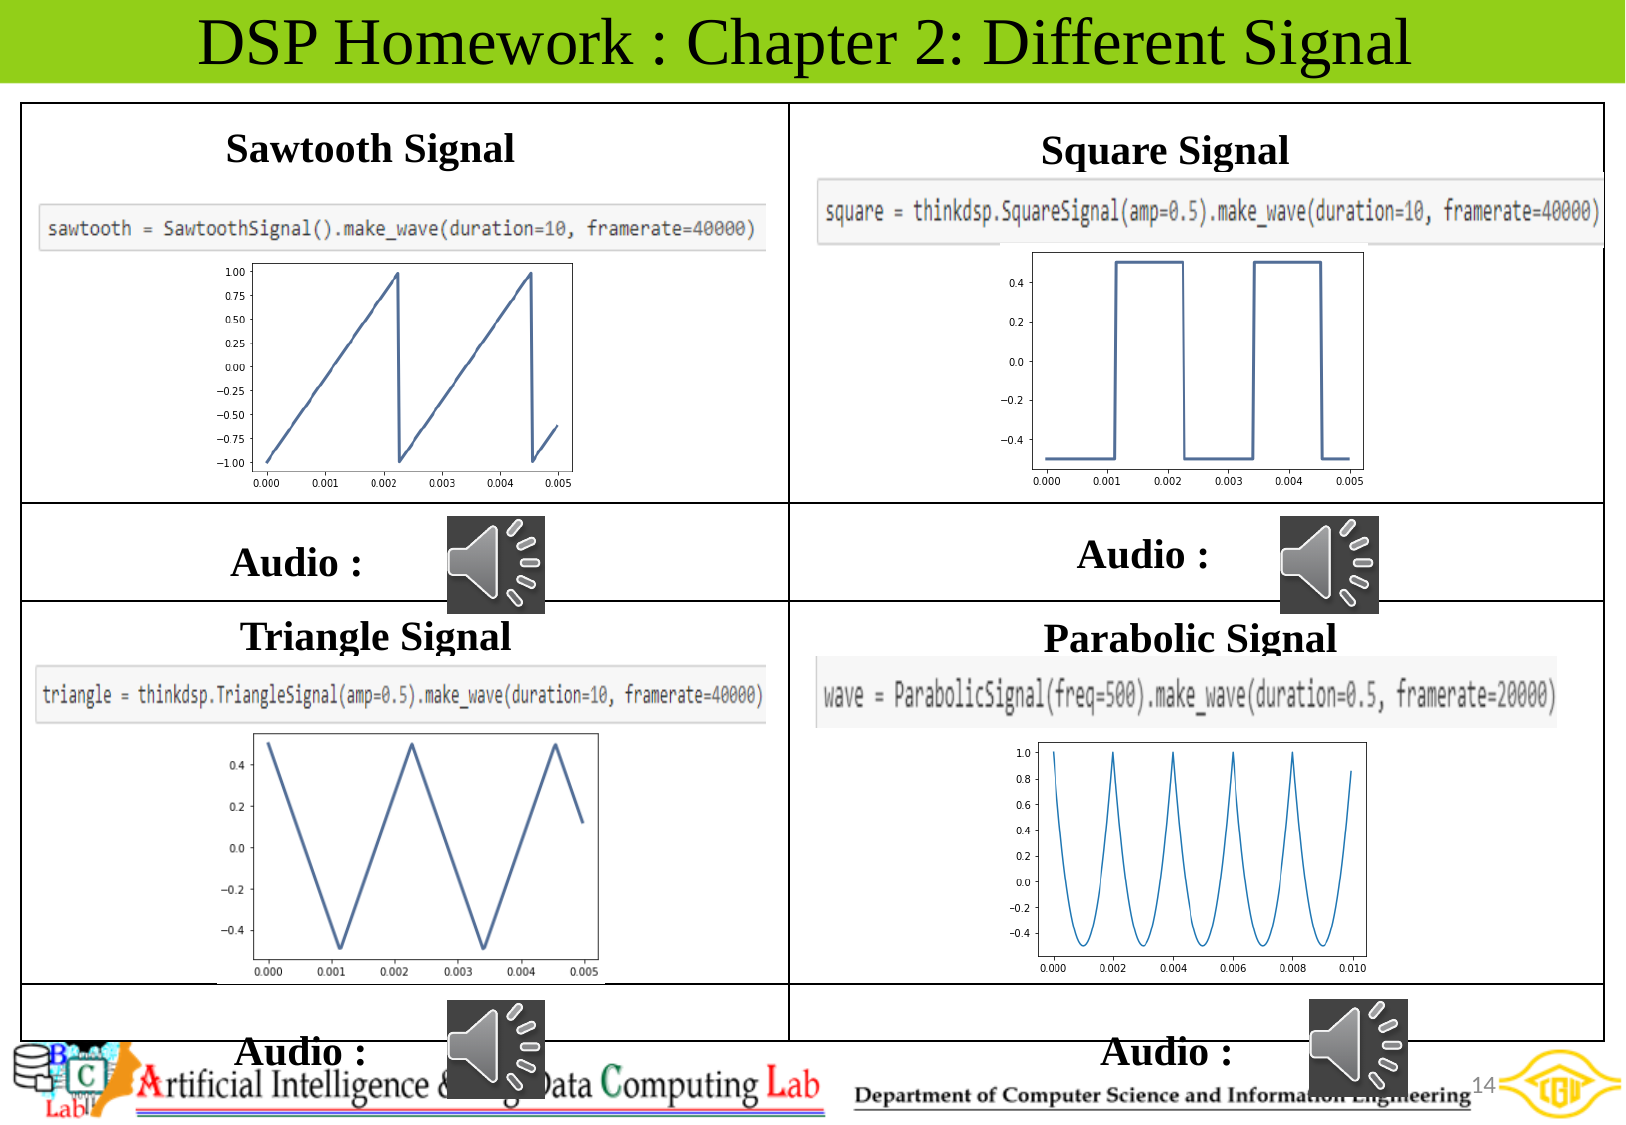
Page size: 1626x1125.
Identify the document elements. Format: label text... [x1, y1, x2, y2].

table_cell [22, 985, 788, 1040]
text_box Square Signal [1026, 115, 1305, 171]
table_cell [1353, 602, 1603, 983]
table_cell [22, 504, 788, 600]
picture [0, 0, 1626, 1125]
title DSP Homework : Chapter 2: Different Signal [75, 0, 1538, 75]
text_box Sawtooth Signal [210, 113, 531, 179]
table_header [22, 104, 788, 502]
table_header [790, 104, 1603, 502]
table_cell [790, 602, 1274, 983]
table_cell [790, 985, 1603, 1040]
table_cell [527, 602, 788, 983]
table_cell [790, 504, 1603, 600]
text_box Audio : [1085, 1016, 1249, 1082]
slide_number 14 [1436, 1053, 1512, 1114]
table_cell [22, 602, 225, 983]
text_box Parabolic Signal [1028, 603, 1353, 655]
text_box Audio : [219, 1016, 383, 1082]
text_box Audio : [1061, 519, 1226, 584]
text_box Audio : [215, 527, 379, 592]
text_box Triangle Signal [225, 601, 527, 655]
